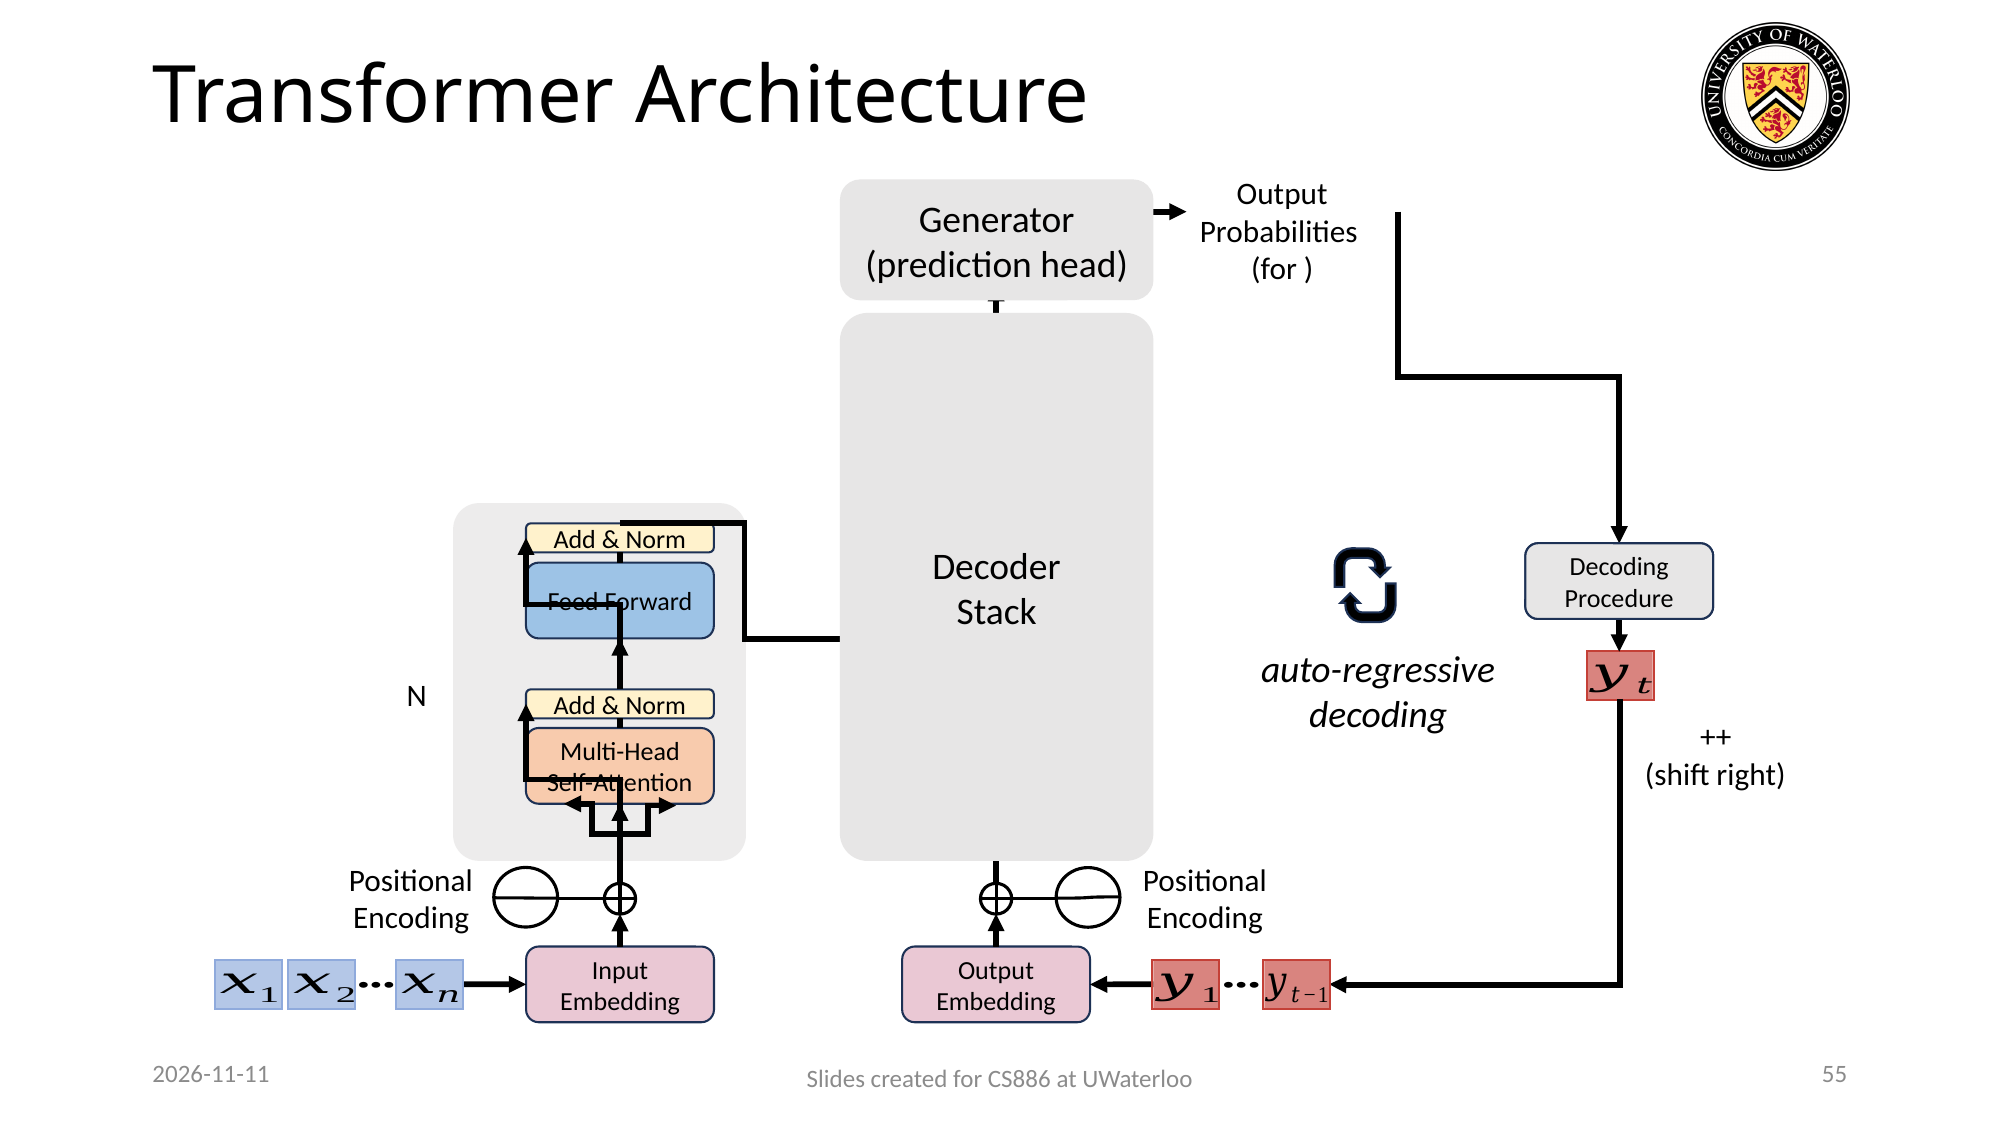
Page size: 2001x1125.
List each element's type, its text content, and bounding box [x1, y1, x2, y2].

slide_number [137, 1042, 588, 1103]
text_box Decoding Procedure [1524, 542, 1715, 620]
slide_number 55 [1412, 1042, 1863, 1103]
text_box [1408, 696, 1618, 988]
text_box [1408, 267, 1675, 488]
footer Slides created for CS886 at UWaterloo [662, 1047, 1338, 1108]
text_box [215, 166, 1408, 1023]
text_box auto-regressive decoding [1408, 637, 1511, 696]
title Transformer Architecture [137, 22, 1863, 171]
